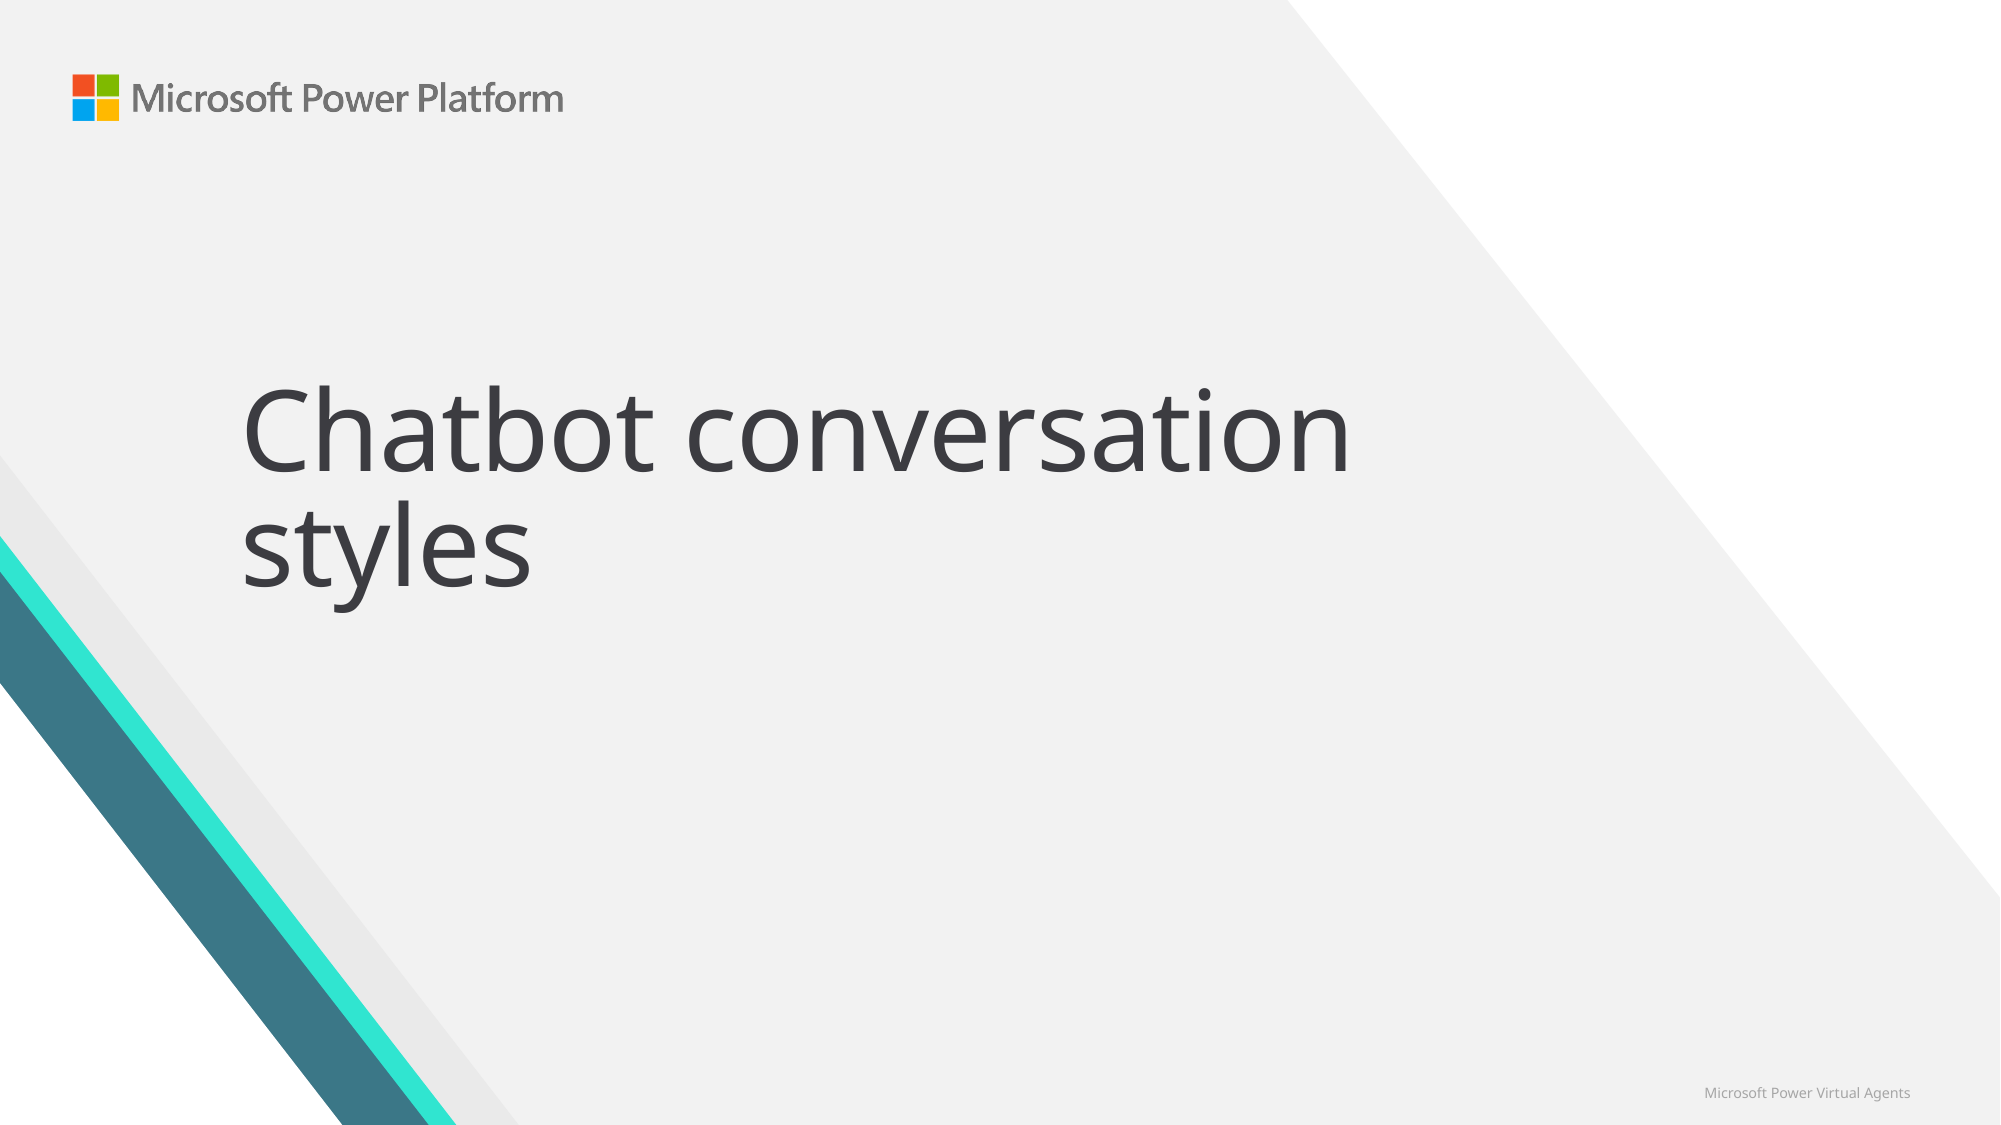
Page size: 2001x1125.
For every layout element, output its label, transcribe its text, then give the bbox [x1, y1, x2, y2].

picture [71, 72, 564, 122]
title Chatbot conversation styles [240, 365, 1577, 625]
